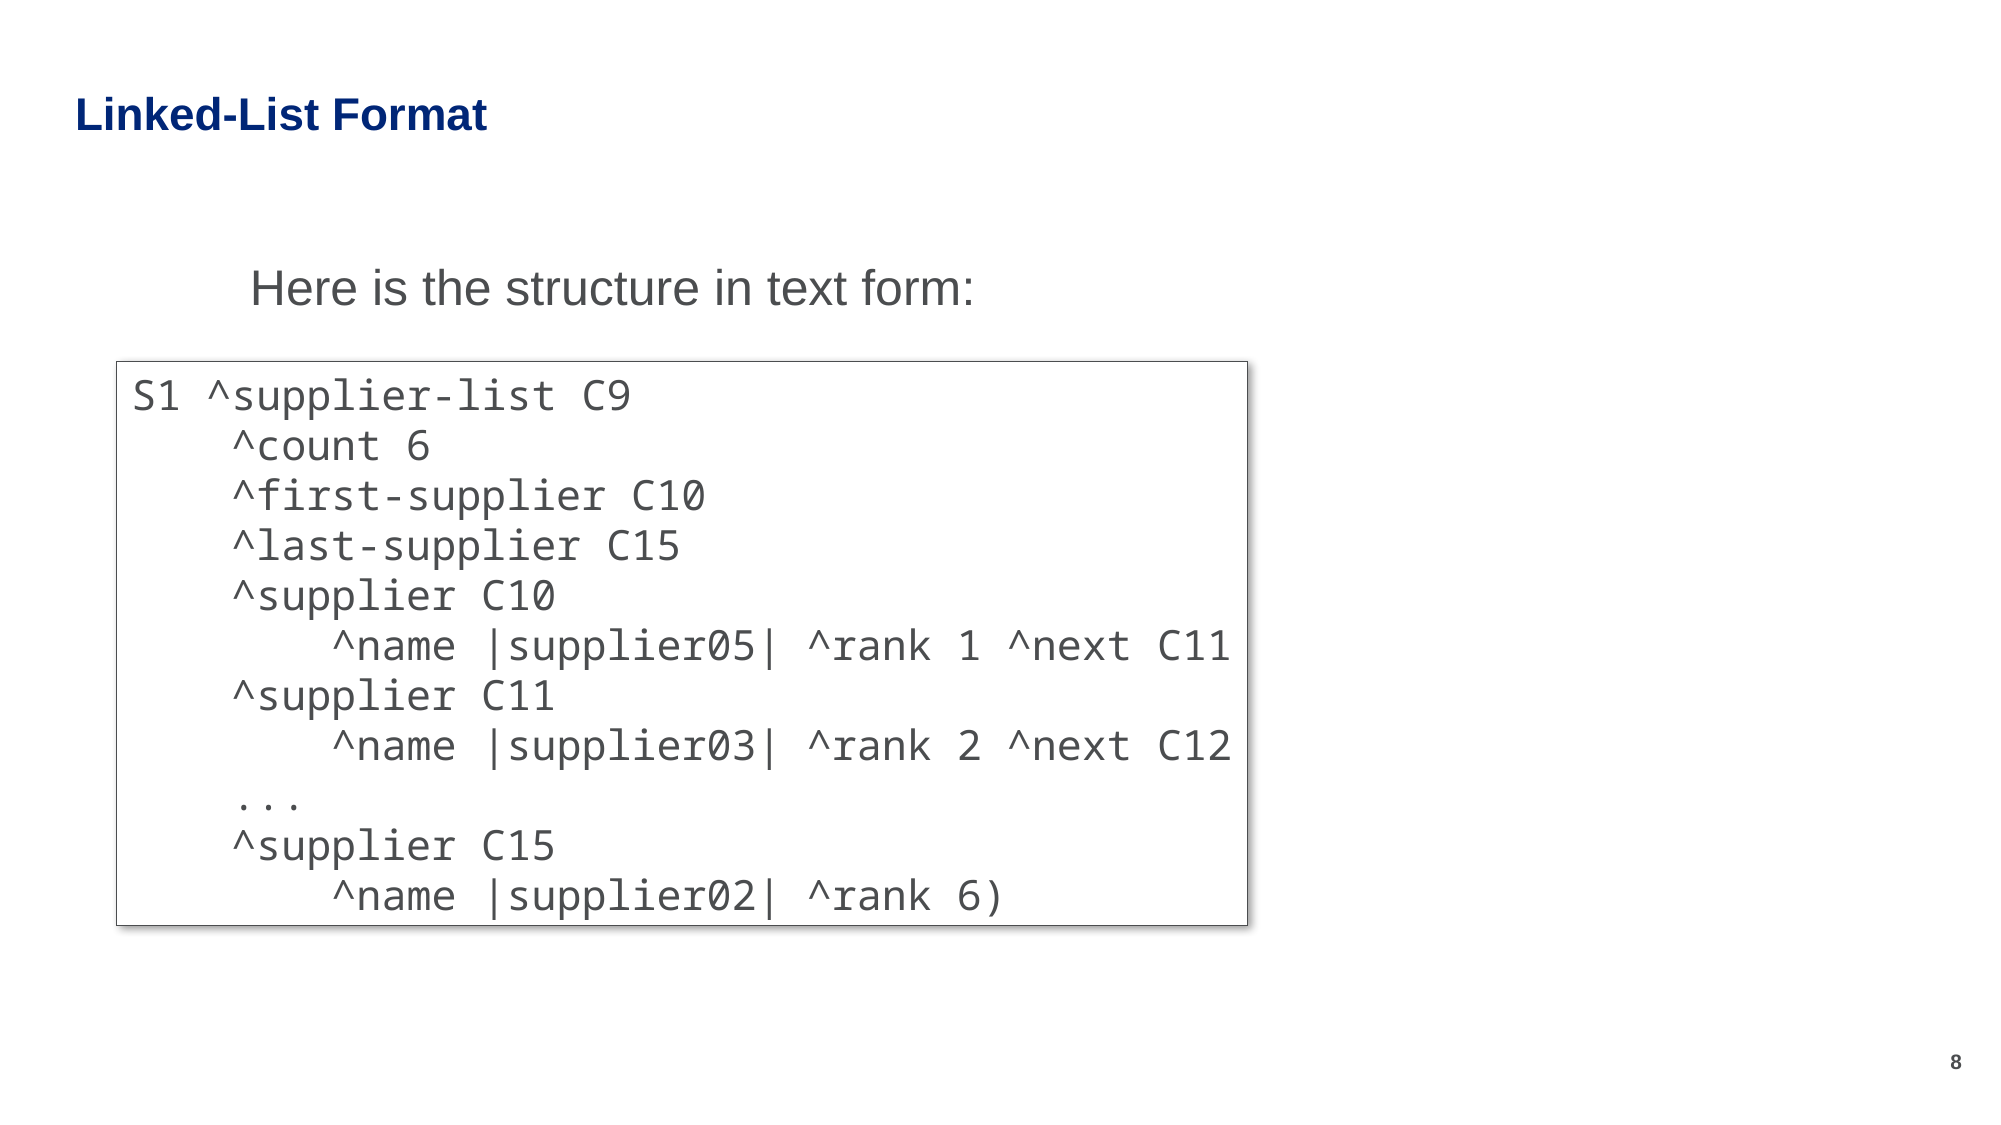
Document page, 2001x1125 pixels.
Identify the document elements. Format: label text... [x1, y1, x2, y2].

text_box S1 ^supplier-list C9 ^count 6 ^first-supplier C10 ^last-supplier C15 ^supplier C10 ^name |supplier05| ^rank 1 ^next C11 ^supplier C11 ^name |supplier03| ^rank 2 ^next C12 ... ^supplier C15 ^name |supplier02| ^rank 6) [116, 361, 1248, 926]
title Linked-List Format [75, 91, 1650, 142]
list Here is the structure in text form: [249, 255, 1269, 348]
